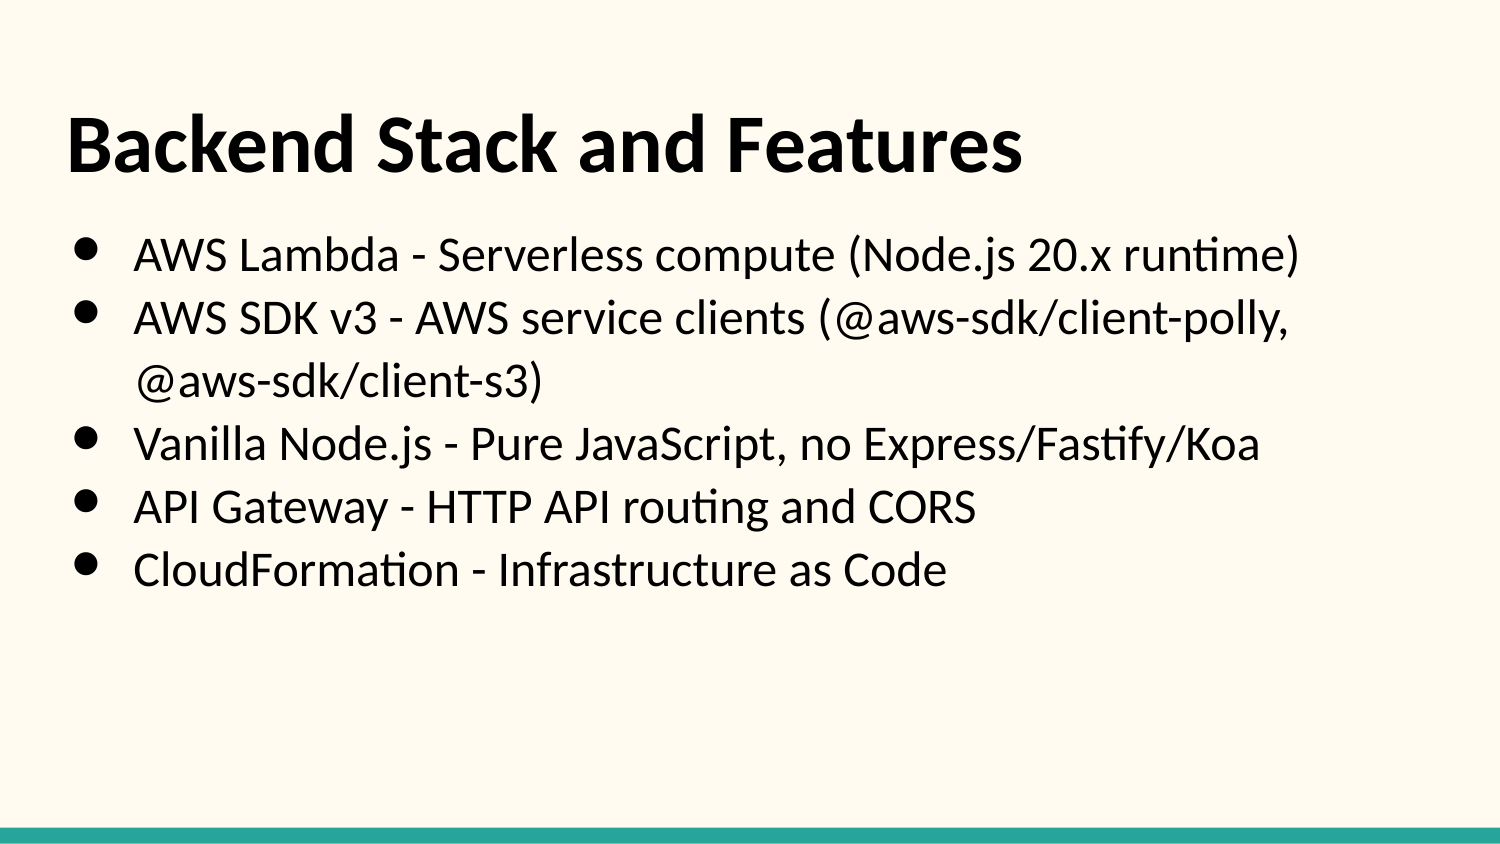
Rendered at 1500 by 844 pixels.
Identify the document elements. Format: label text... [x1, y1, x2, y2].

title Backend Stack and Features [51, 59, 1449, 140]
list AWS Lambda - Serverless compute (Node.js 20.x runtime) AWS SDK v3 - AWS service clients (@aws-sdk/client-polly, @aws-sdk/client-s3) Vanilla Node.js - Pure JavaScript, no Express/Fastify/Koa API Gateway - HTTP API routing and CORS CloudFormation - Infrastructure as Code [43, 203, 1399, 743]
